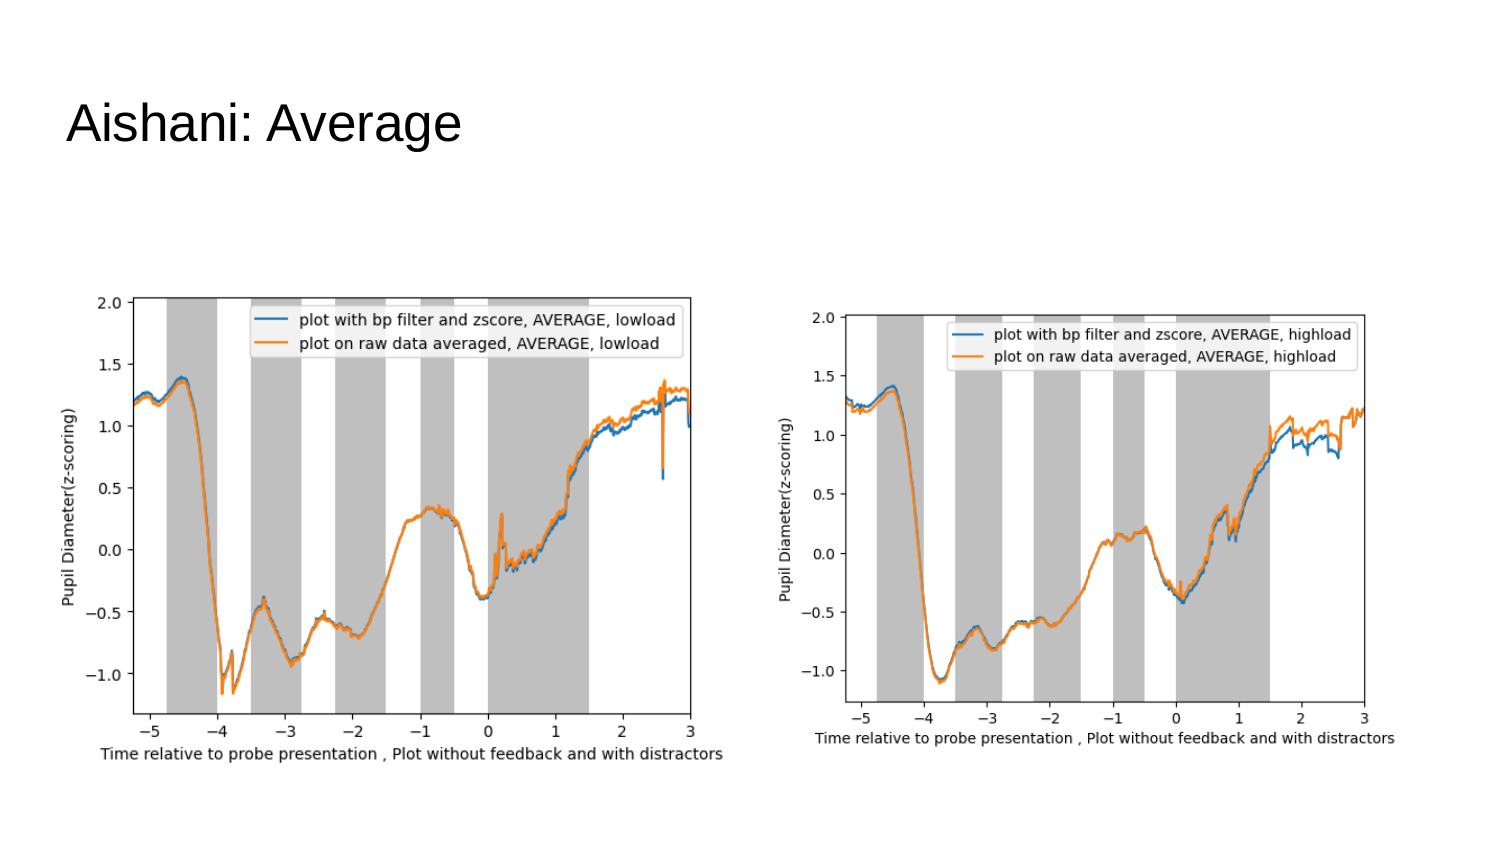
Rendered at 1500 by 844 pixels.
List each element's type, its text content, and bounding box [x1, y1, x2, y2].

picture [50, 285, 734, 773]
picture [769, 300, 1406, 757]
title Aishani: Average [51, 72, 1449, 167]
